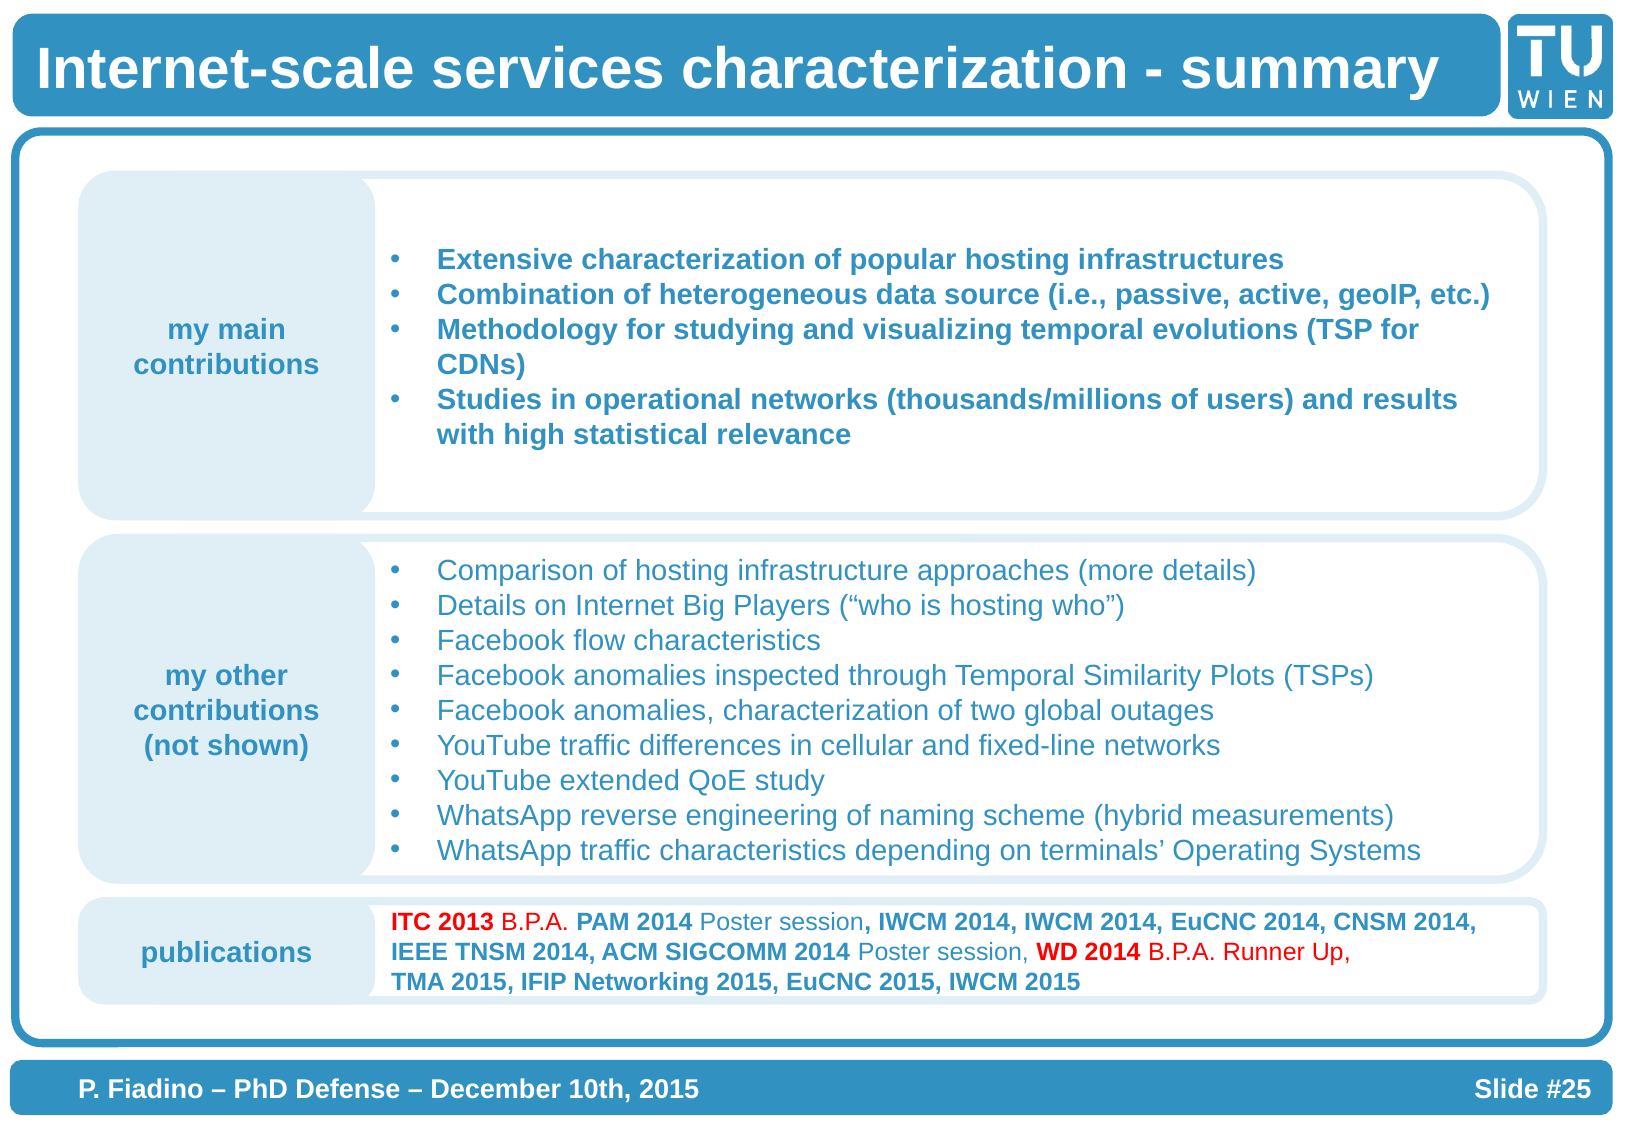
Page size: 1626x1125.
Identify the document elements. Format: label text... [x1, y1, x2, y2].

text_box Extensive characterization of popular hosting infrastructures Combination of heterogeneous data source (i.e., passive, active, geoIP, etc.) Methodology for studying and visualizing temporal evolutions (TSP for CDNs) Studies in operational networks (thousands/millions of users) and results with high statistical relevance [342, 173, 1545, 518]
picture [1508, 14, 1613, 119]
text_box my other contributions (not shown) [81, 537, 372, 881]
text_box my main contributions [81, 173, 372, 518]
text_box ITC 2013 B.P.A. PAM 2014 Poster session, IWCM 2014, IWCM 2014, EuCNC 2014, CNSM 2014, IEEE TNSM 2014, ACM SIGCOMM 2014 Poster session, WD 2014 B.P.A. Runner Up, TMA 2015, IFIP Networking 2015, EuCNC 2015, IWCM 2015 [352, 900, 1545, 1002]
text_box [14, 130, 1610, 1045]
text_box Internet-scale services characterization - summary [15, 16, 1498, 114]
text_box Comparison of hosting infrastructure approaches (more details) Details on Internet Big Players (“who is hosting who”) Facebook flow characteristics Facebook anomalies inspected through Temporal Similarity Plots (TSPs) Facebook anomalies, characterization of two global outages YouTube traffic differences in cellular and fixed-line networks YouTube extended QoE study WhatsApp reverse engineering of naming scheme (hybrid measurements) WhatsApp traffic characteristics depending on terminals’ Operating Systems [343, 537, 1545, 881]
text_box publications [81, 900, 372, 1002]
text_box P. Fiadino – PhD Defense – December 10th, 2015............... Slide #25 [12, 1063, 1610, 1112]
